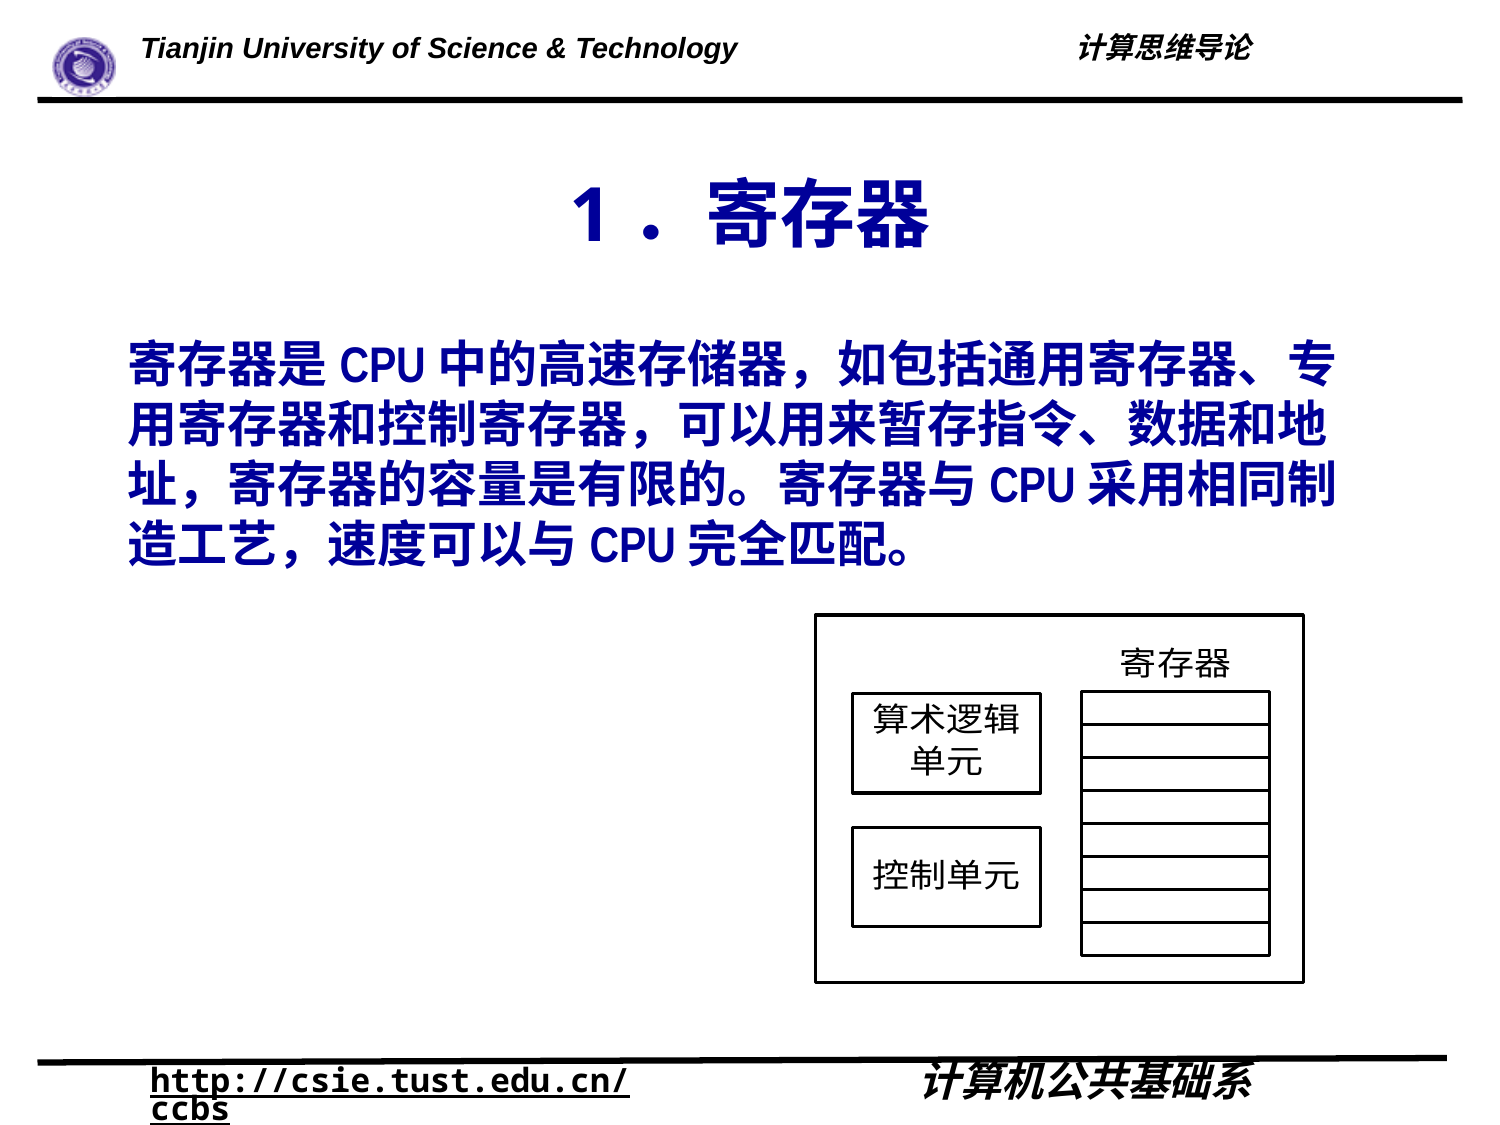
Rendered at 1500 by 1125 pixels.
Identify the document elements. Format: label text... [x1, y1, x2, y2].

list 寄存器是CPU中的高速存储器，如包括通用寄存器、专用寄存器和控制寄存器，可以用来暂存指令、数据和地址，寄存器的容量是有限的。寄存器与CPU采用相同制造工艺，速度可以与CPU完全匹配。 [112, 324, 1388, 1000]
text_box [809, 609, 1310, 988]
title 1．寄存器 [112, 99, 1388, 288]
picture [52, 37, 116, 97]
